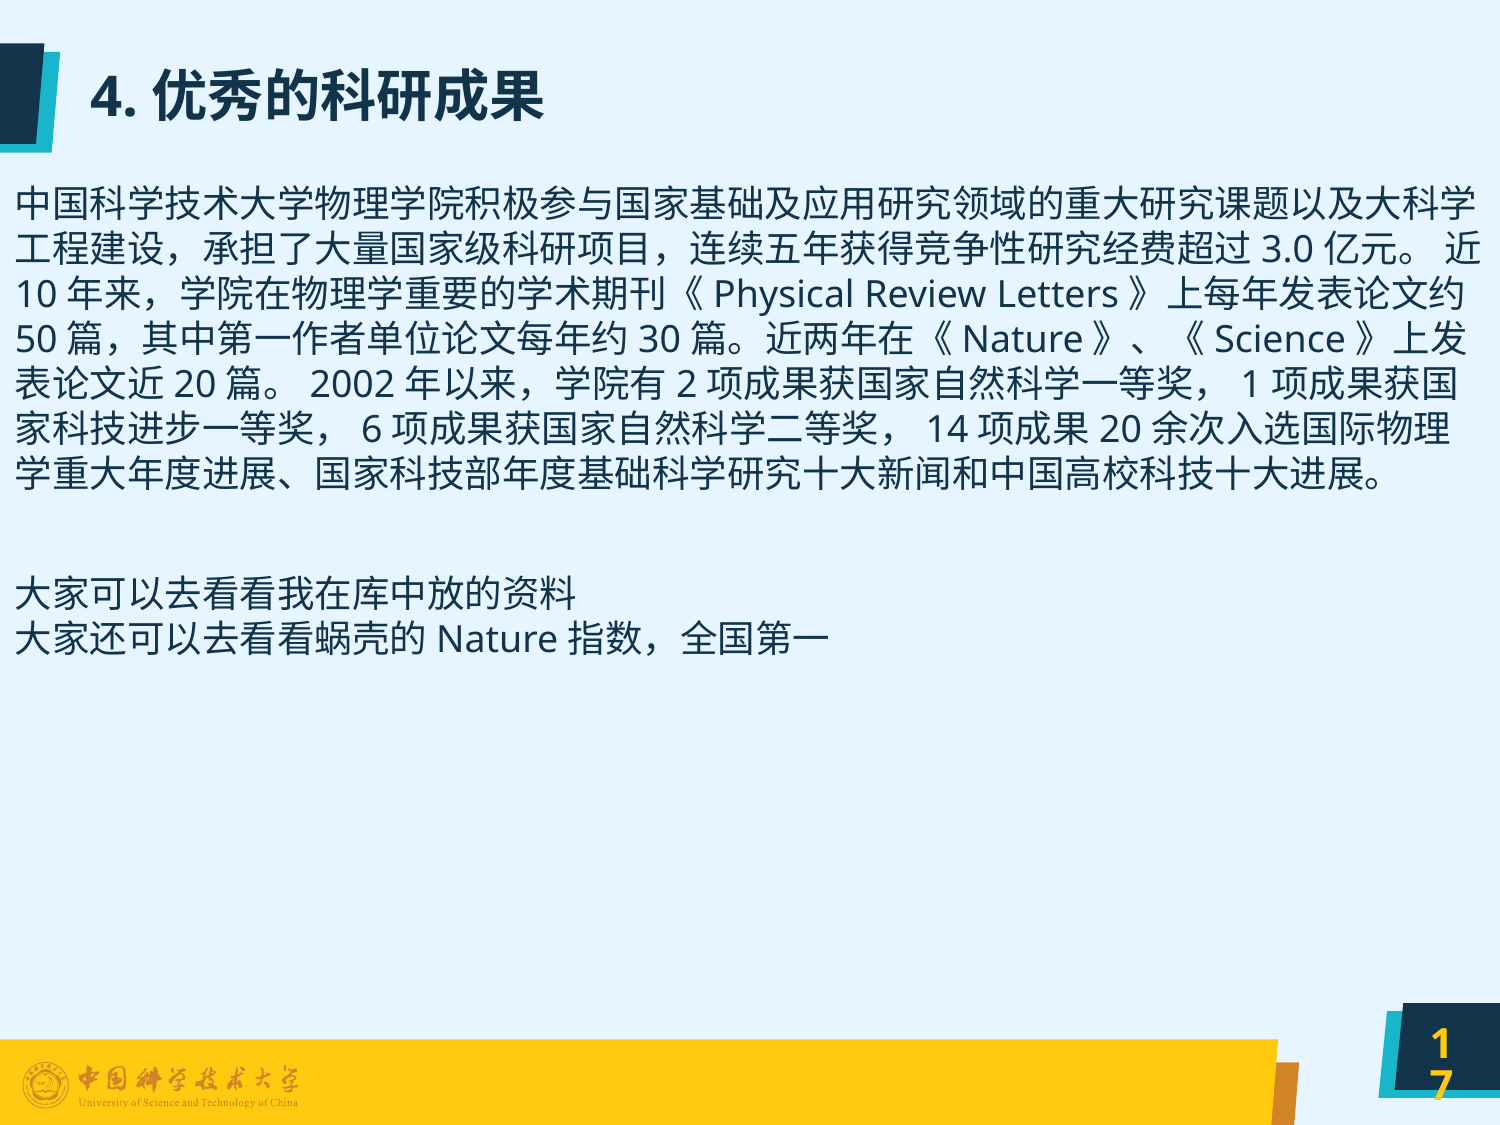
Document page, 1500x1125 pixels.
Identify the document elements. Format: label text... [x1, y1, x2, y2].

text_box 中国科学技术大学物理学院积极参与国家基础及应用研究领域的重大研究课题以及大科学工程建设，承担了大量国家级科研项目，连续五年获得竞争性研究经费超过3.0亿元。 近10年来，学院在物理学重要的学术期刊《Physical Review Letters》上每年发表论文约50篇，其中第一作者单位论文每年约30篇。近两年在《Nature》、《Science》上发表论文近20篇。2002年以来，学院有2项成果获国家自然科学一等奖，1项成果获国家科技进步一等奖，6项成果获国家自然科学二等奖，14项成果20余次入选国际物理学重大年度进展、国家科技部年度基础科学研究十大新闻和中国高校科技十大进展。 [0, 172, 1500, 503]
slide_number 17 [1414, 1007, 1491, 1084]
text_box 大家可以去看看我在库中放的资料 大家还可以去看看蜗壳的Nature指数，全国第一 [0, 562, 994, 668]
title 4.优秀的科研成果 [75, 43, 1397, 153]
